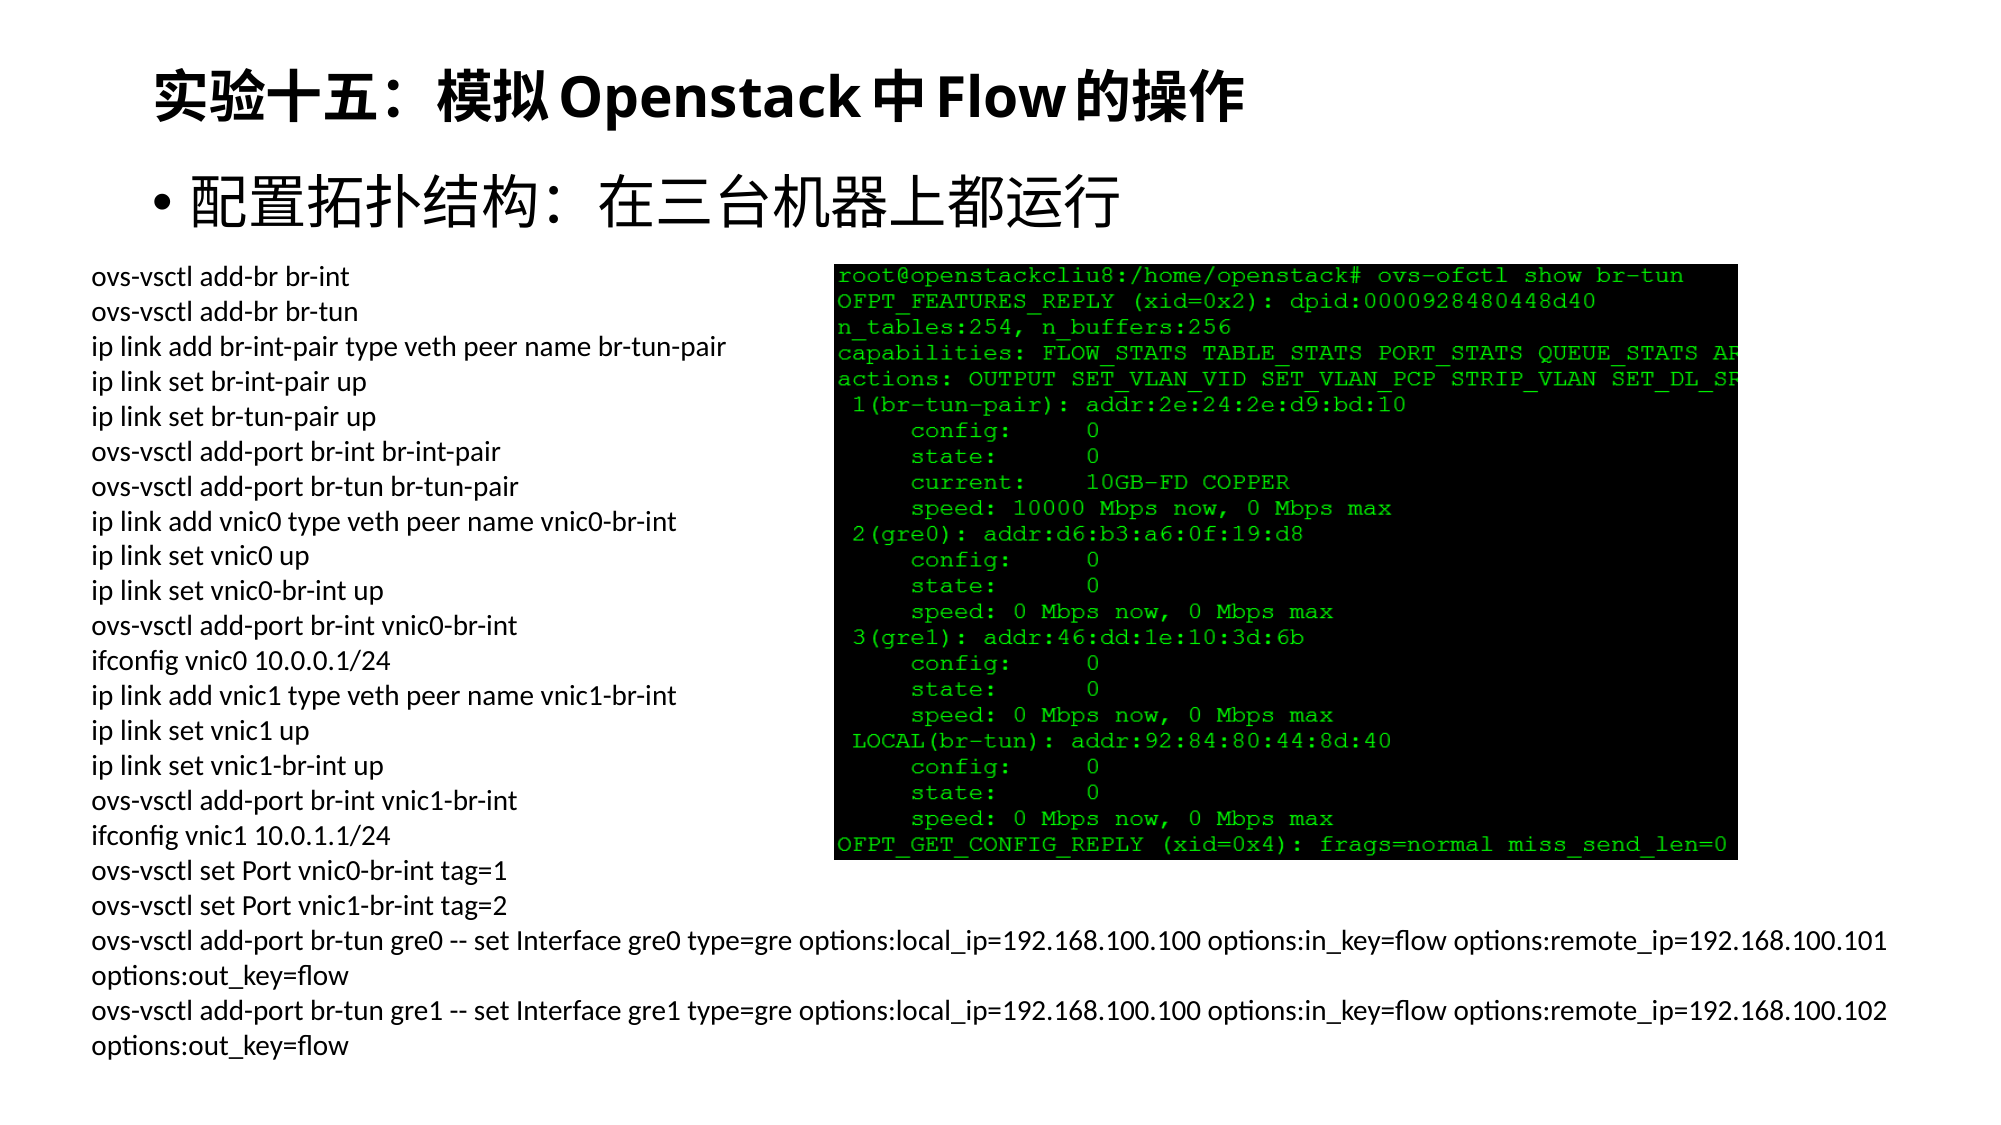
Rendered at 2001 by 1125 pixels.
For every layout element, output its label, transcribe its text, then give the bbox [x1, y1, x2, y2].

picture [834, 264, 1738, 860]
title 实验十五：模拟Openstack中Flow的操作 [137, 59, 1863, 138]
text_box ovs-vsctl add-br br-int ovs-vsctl add-br br-tun ip link add br-int-pair type veth peer name br-tun-pair ip link set br-int-pair up ip link set br-tun-pair up ovs-vsctl add-port br-int br-int-pair ovs-vsctl add-port br-tun br-tun-pair ip link add vnic0 type veth peer name vnic0-br-int ip link set vnic0 up ip link set vnic0-br-int up ovs-vsctl add-port br-int vnic0-br-int ifconfig vnic0 10.0.0.1/24 ip link add vnic1 type veth peer name vnic1-br-int ip link set vnic1 up ip link set vnic1-br-int up ovs-vsctl add-port br-int vnic1-br-int ifconfig vnic1 10.0.1.1/24 ovs-vsctl set Port vnic0-br-int tag=1 ovs-vsctl set Port vnic1-br-int tag=2 ovs-vsctl add-port br-tun gre0 -- set Interface gre0 type=gre options:local_ip=192.168.100.100 options:in_key=flow options:remote_ip=192.168.100.101 options:out_key=flow ovs-vsctl add-port br-tun gre1 -- set Interface gre1 type=gre options:local_ip=192.168.100.100 options:in_key=flow options:remote_ip=192.168.100.102 options:out_key=flow [76, 249, 1924, 1069]
list 配置拓扑结构：在三台机器上都运行 [137, 165, 1863, 249]
